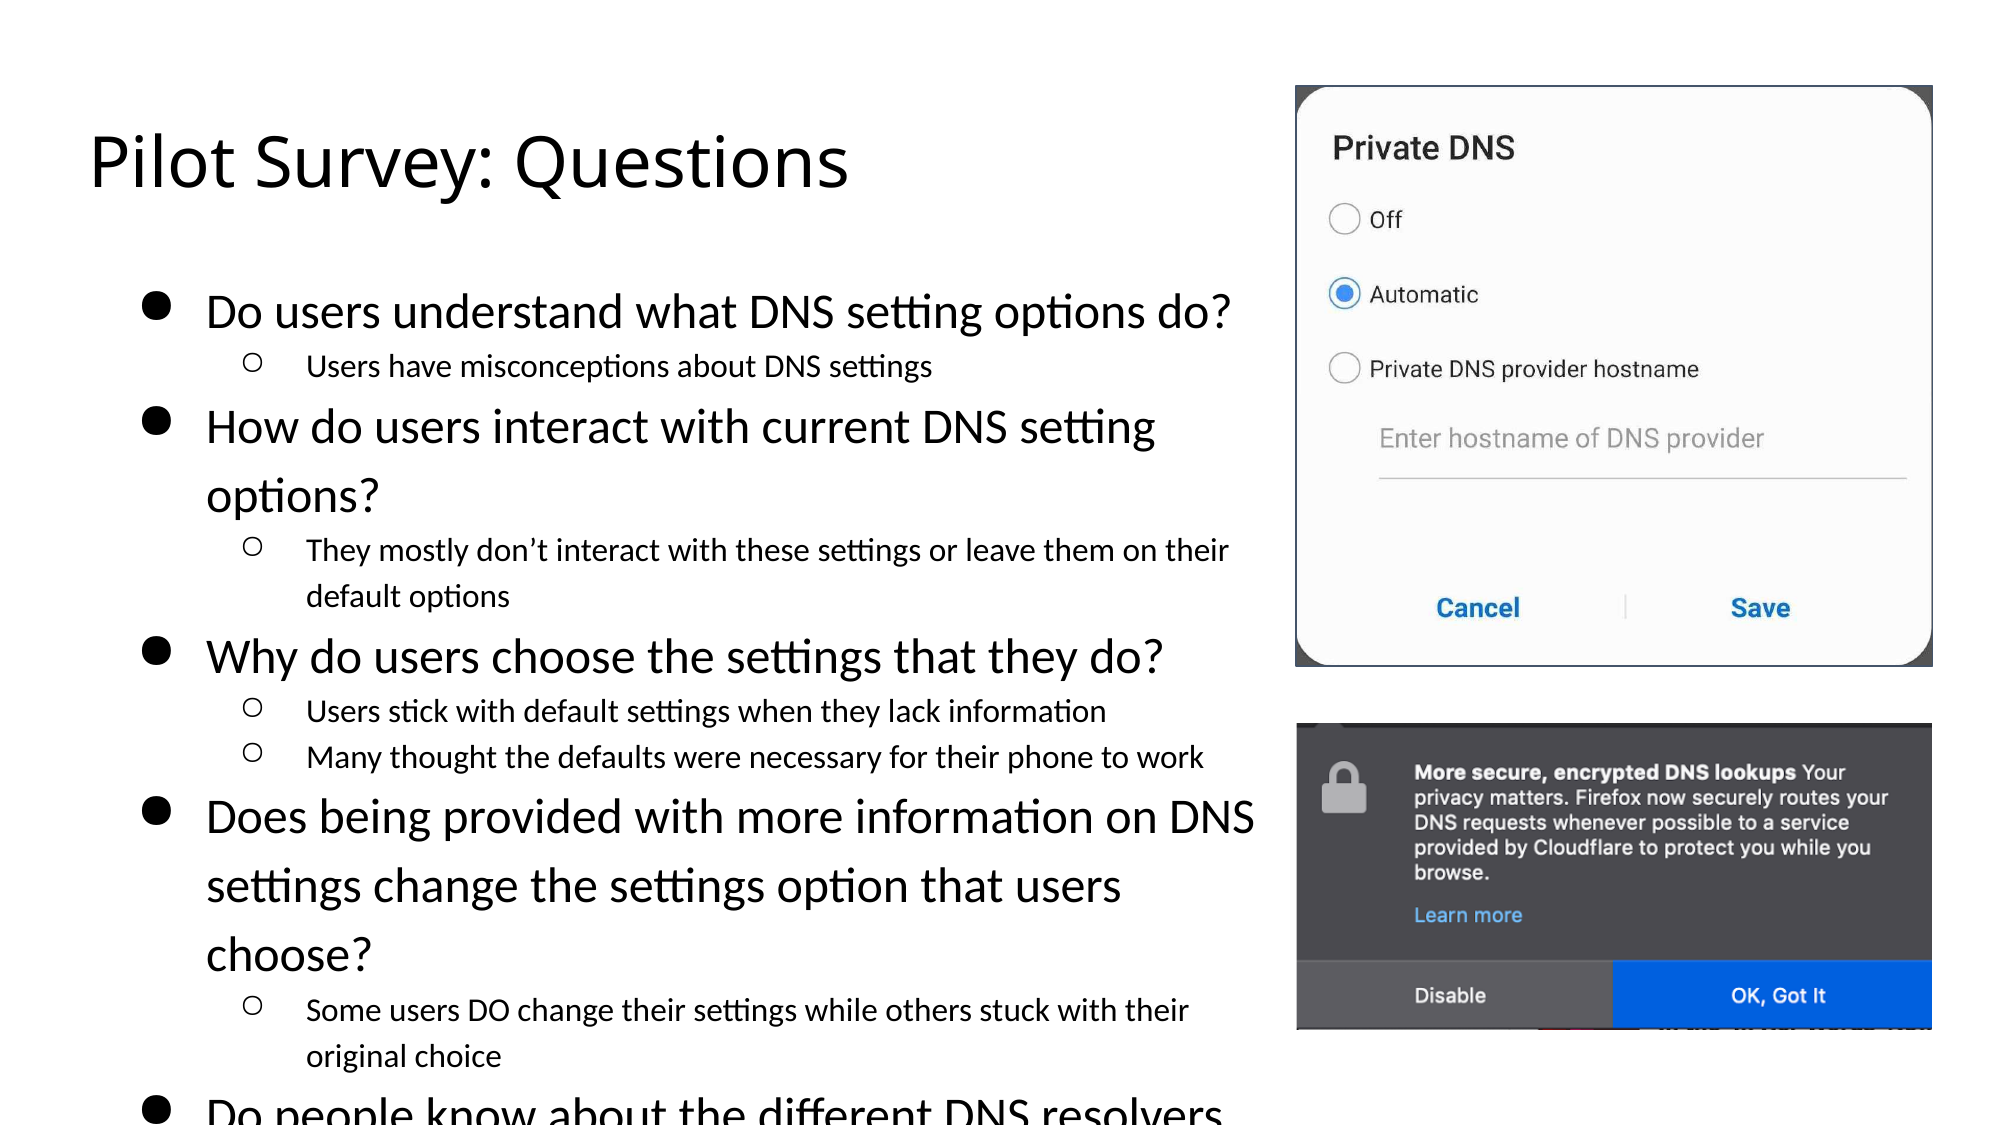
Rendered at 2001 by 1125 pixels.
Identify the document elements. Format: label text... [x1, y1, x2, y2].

picture [1296, 723, 1932, 1030]
title Pilot Survey: Questions [68, 97, 1295, 223]
text_box Do users understand what DNS setting options do? Users have misconceptions about DNS settings How do users interact with current DNS setting options? They mostly don’t interact with these settings or leave them on their default options Why do users choose the settings that they do? Users stick with default settings when they lack information Many thought the defaults were necessary for their phone to work Does being provided with more information on DNS settings change the settings option that users choose? Some users DO change their settings while others stuck with their original choice Do people know about the different DNS resolvers and do they trust them? People had limited knowledge of DNS resolvers Trust in those resolvers varied among participants [86, 249, 1297, 1125]
picture [1296, 86, 1932, 666]
